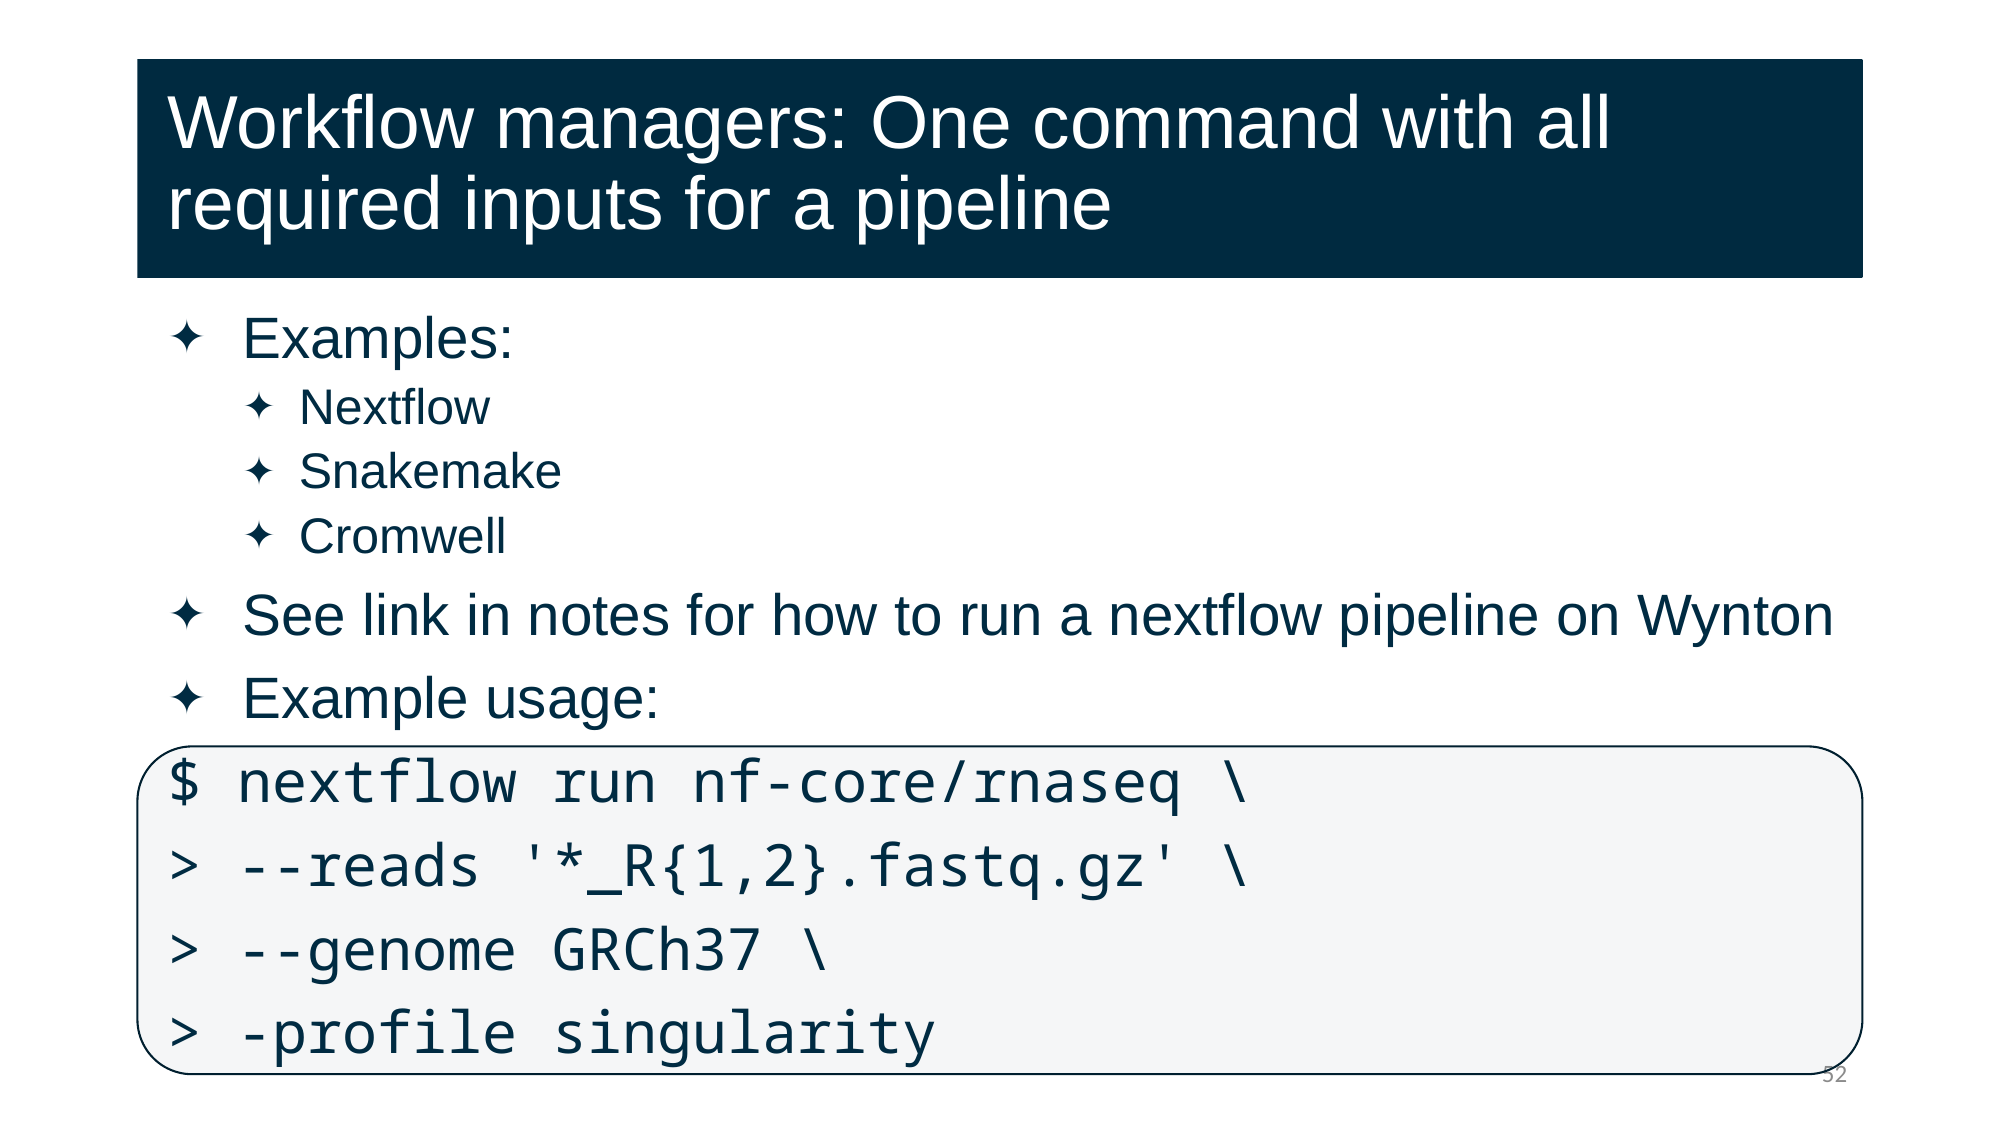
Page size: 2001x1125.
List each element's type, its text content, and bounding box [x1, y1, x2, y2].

slide_number 52 [1412, 1042, 1863, 1103]
title Workflow managers: One command with all required inputs for a pipeline [137, 59, 1863, 278]
list Examples: Nextflow Snakemake Cromwell See link in notes for how to run a nextflow pipeline on Wynton Example usage: $ nextflow run nf-core/rnaseq \ > --reads '*_R{1,2}.fastq.gz' \ > --genome GRCh37 \ > -profile singularity [137, 307, 1863, 1075]
